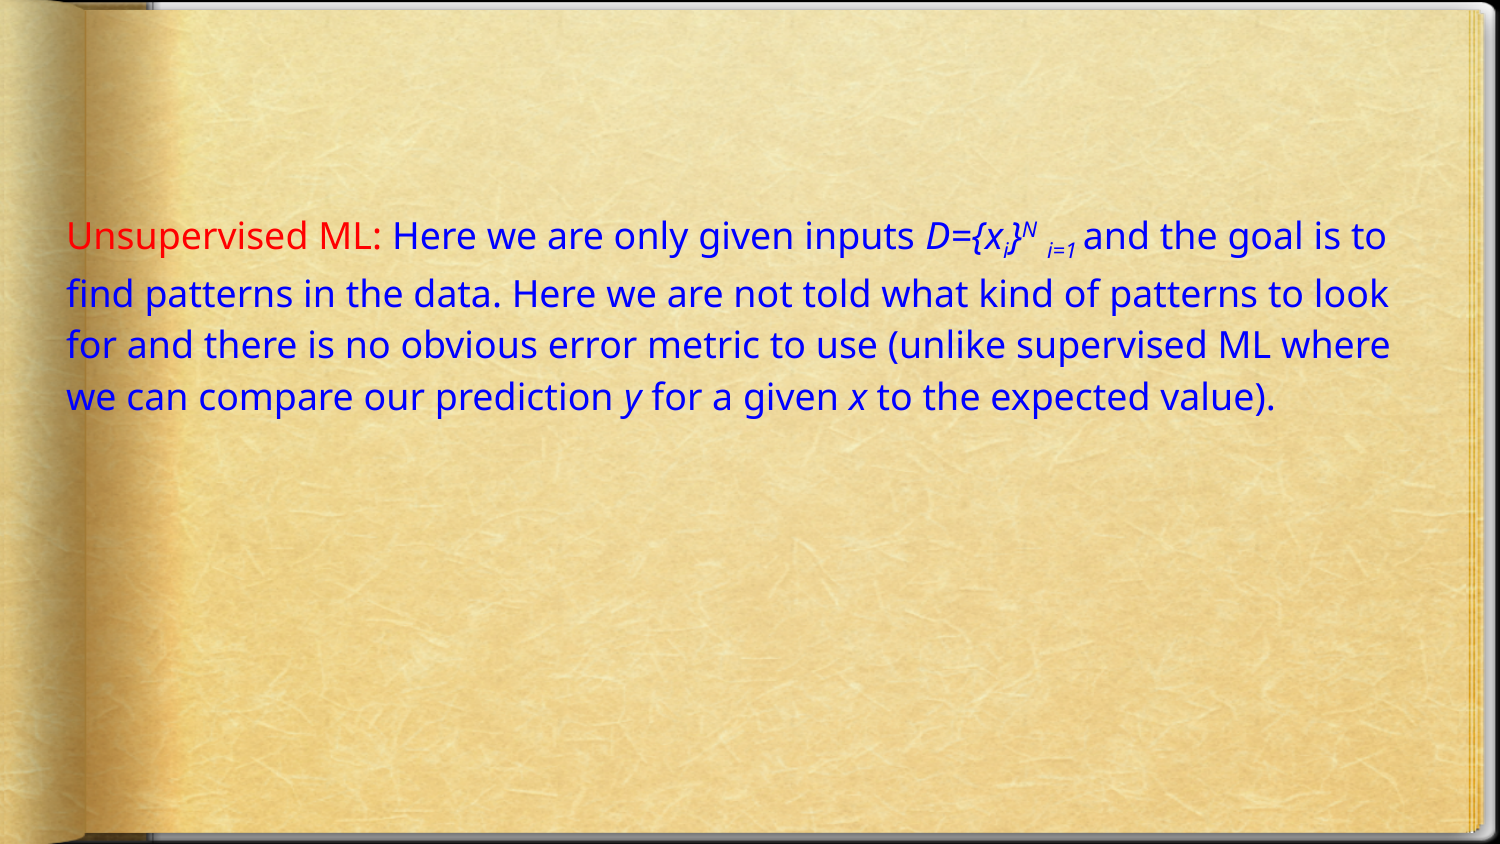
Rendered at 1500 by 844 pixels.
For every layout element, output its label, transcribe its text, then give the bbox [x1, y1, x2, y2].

list Unsupervised ML: Here we are only given inputs D={xi}N i=1 and the goal is to find patterns in the data. Here we are not told what kind of patterns to look for and there is no obvious error metric to use (unlike supervised ML where we can compare our prediction y for a given x to the expected value). [51, 189, 1449, 750]
picture [0, 0, 1500, 844]
